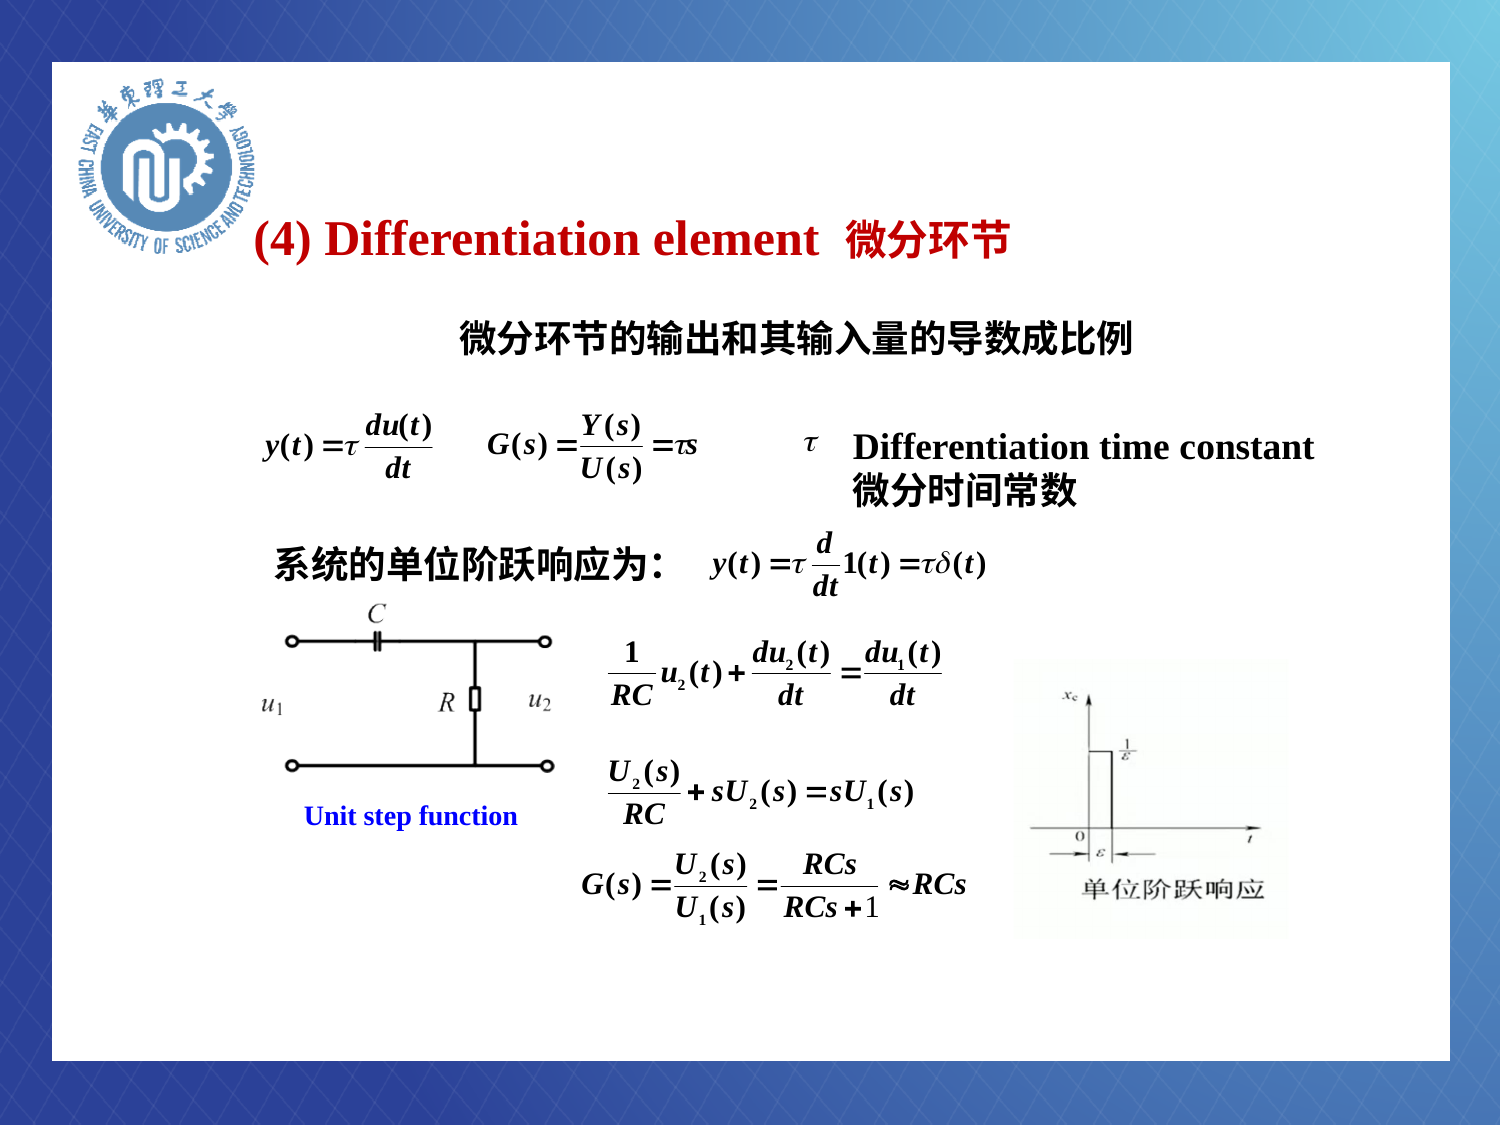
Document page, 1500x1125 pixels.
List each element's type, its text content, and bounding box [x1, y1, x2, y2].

title (4) Differentiation element 微分环节 [241, 164, 1118, 306]
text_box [258, 406, 436, 484]
picture [0, 0, 1500, 1125]
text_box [705, 524, 990, 602]
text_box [485, 406, 702, 490]
text_box 微分环节的输出和其输入量的导数成比例 [444, 307, 1150, 368]
text_box 系统的单位阶跃响应为： [259, 533, 700, 594]
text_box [604, 633, 946, 711]
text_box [579, 845, 971, 931]
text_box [802, 432, 824, 457]
text_box Unit step function [289, 789, 564, 839]
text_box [604, 752, 917, 830]
text_box Differentiation time constant 微分时间常数 [838, 414, 1331, 520]
